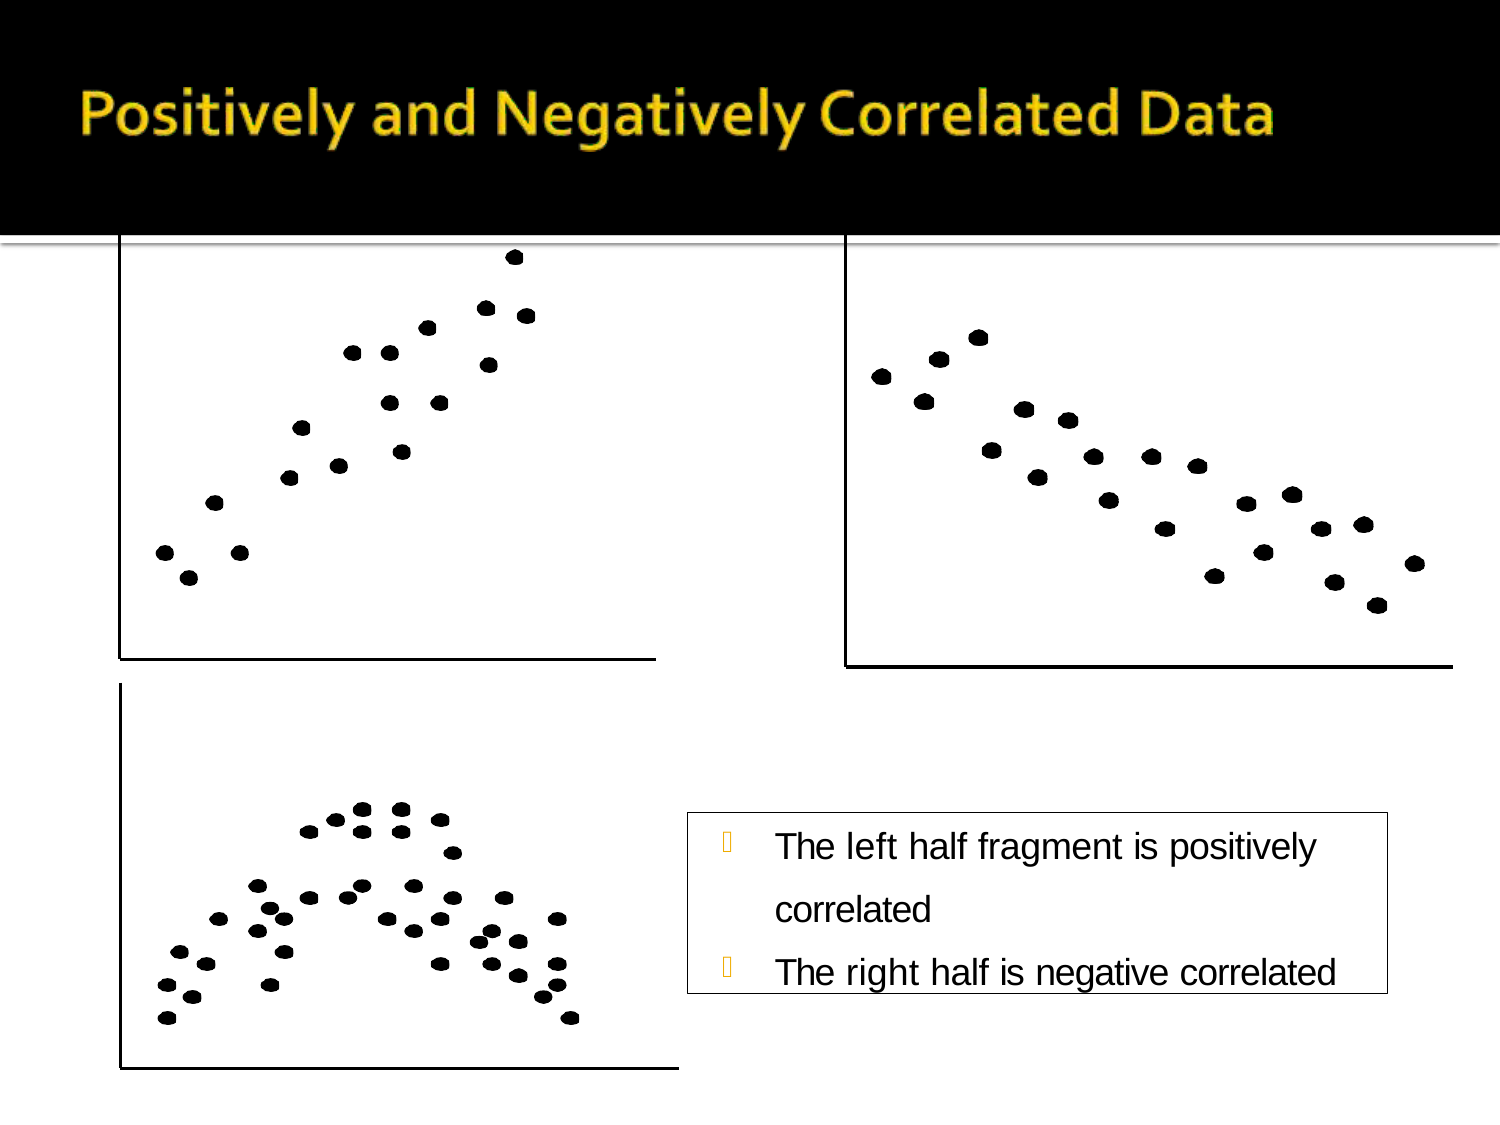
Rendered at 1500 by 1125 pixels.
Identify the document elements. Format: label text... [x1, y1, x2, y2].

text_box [0, 0, 1500, 670]
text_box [118, 682, 680, 1071]
text_box The left half fragment is positively correlated The right half is negative correlated [687, 812, 1388, 994]
